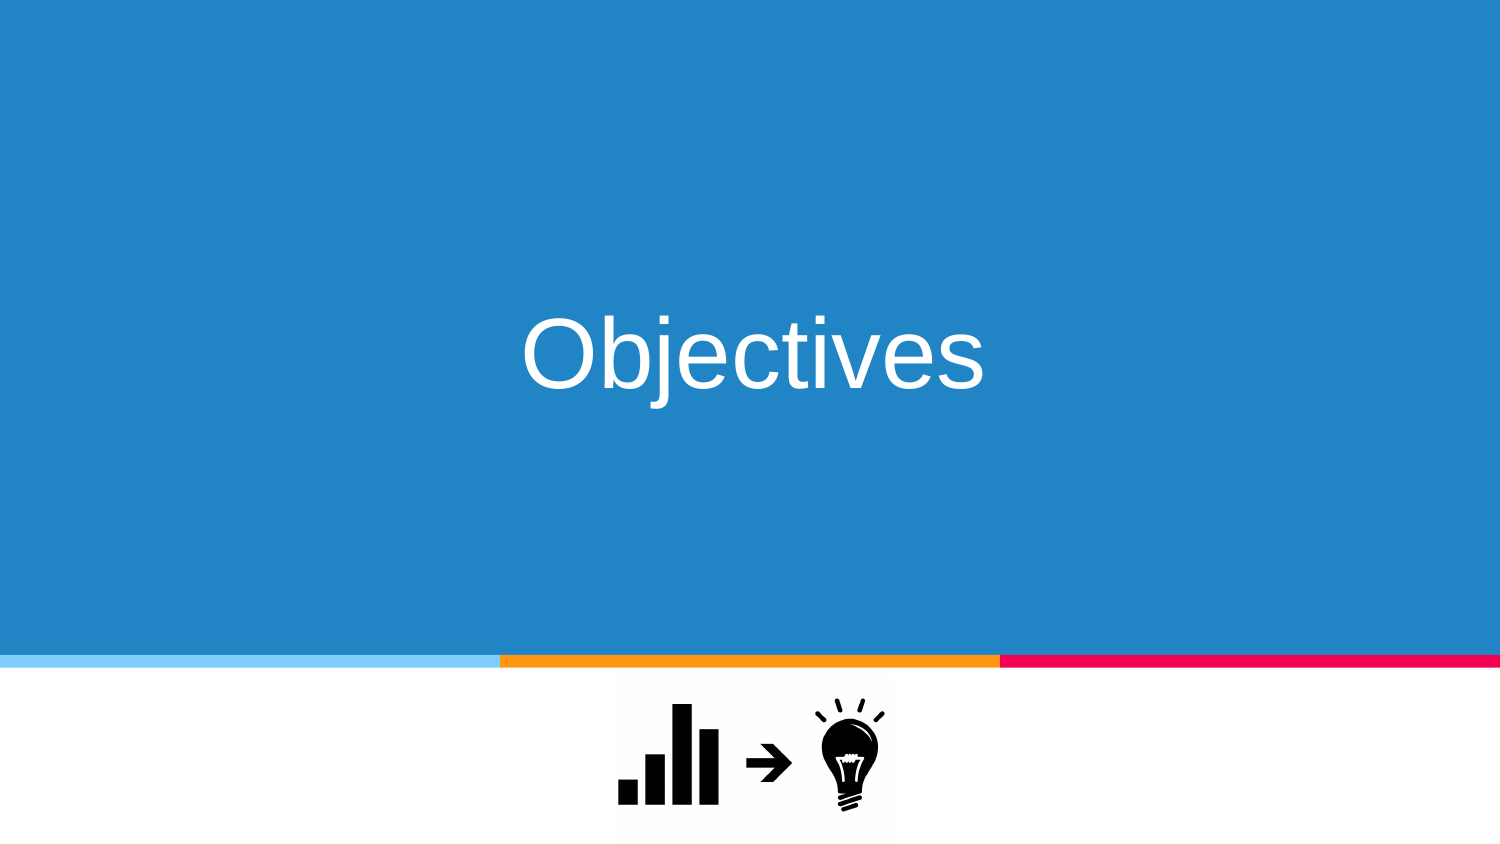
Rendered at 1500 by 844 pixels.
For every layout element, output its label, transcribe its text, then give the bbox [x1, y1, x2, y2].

text_box Objectives [50, 24, 1458, 424]
picture [614, 674, 894, 844]
